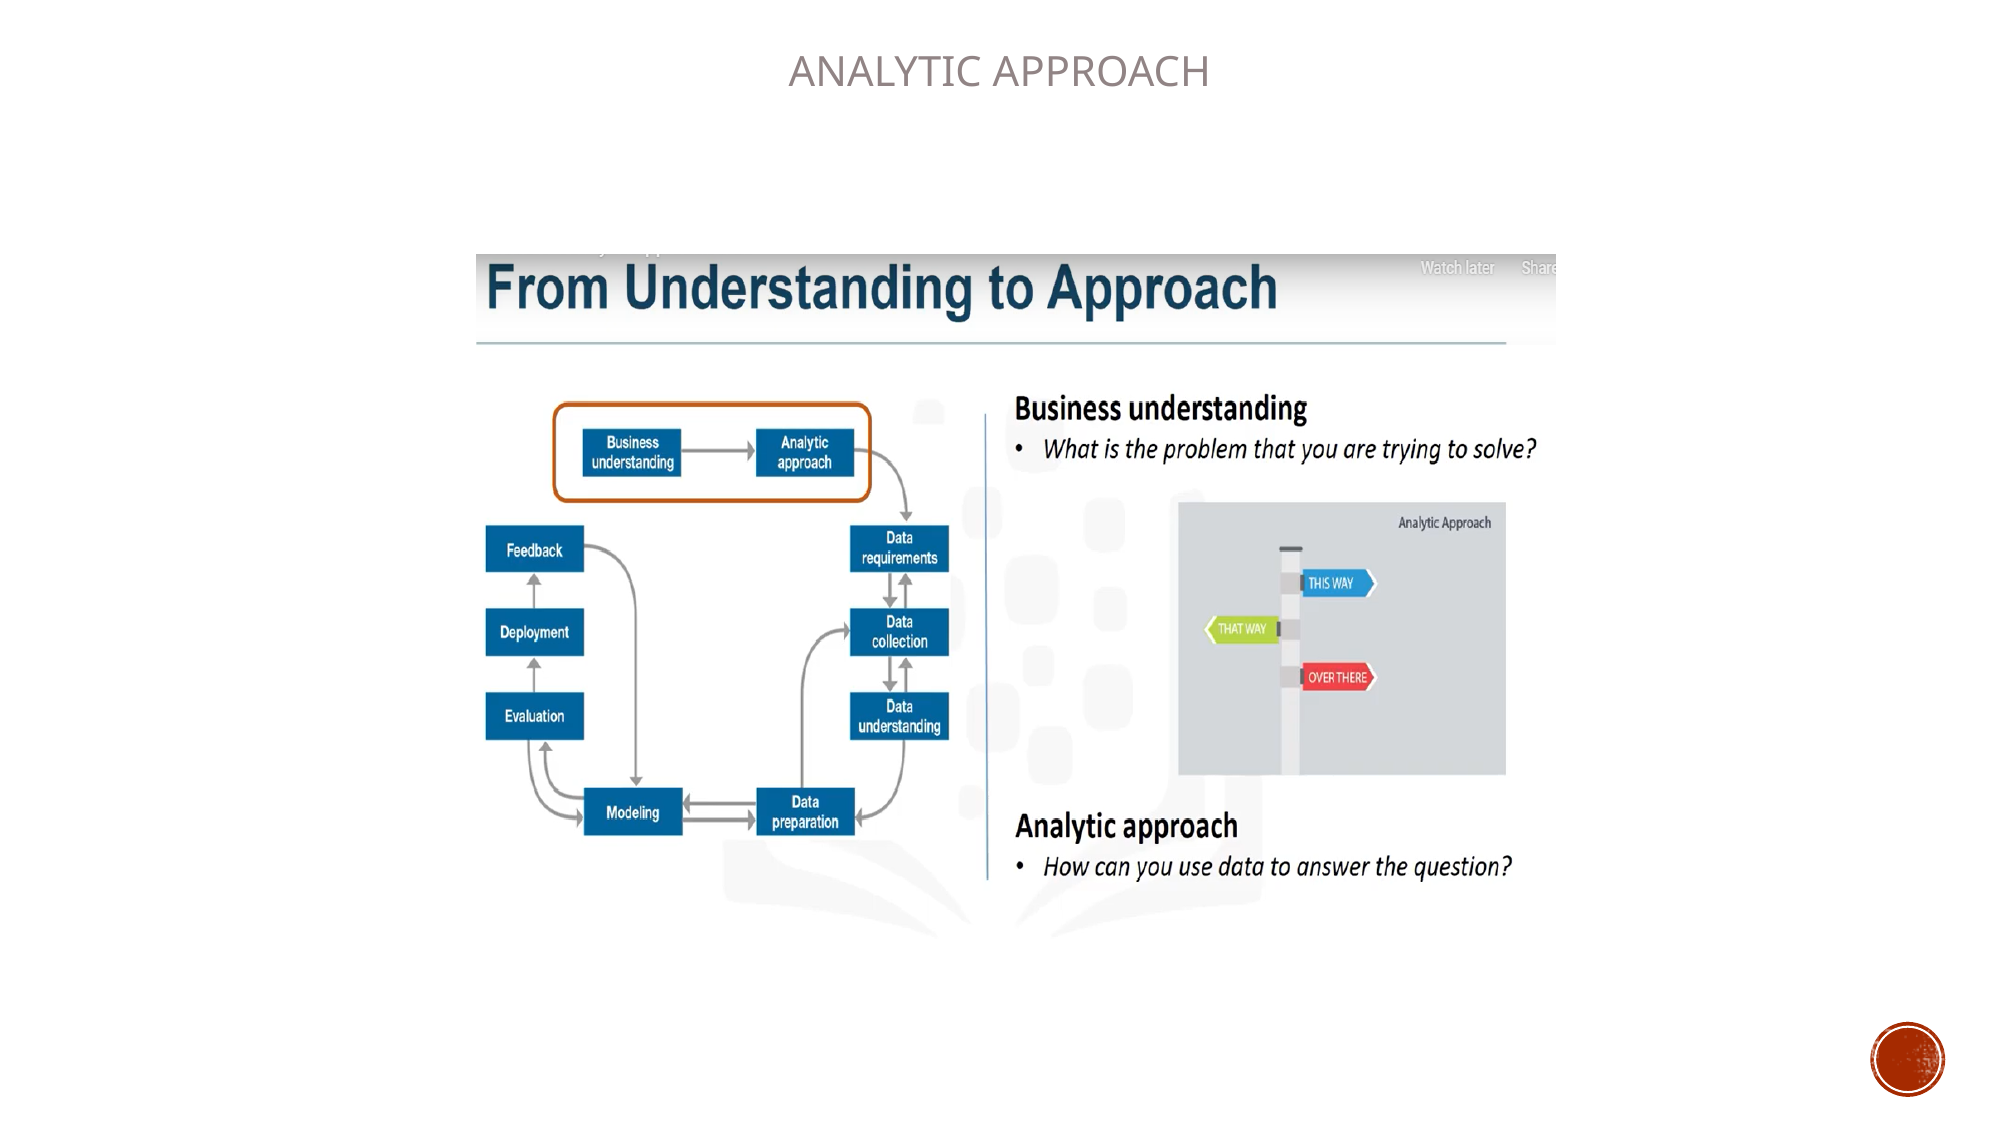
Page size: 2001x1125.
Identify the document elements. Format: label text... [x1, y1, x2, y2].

picture [476, 254, 1556, 939]
list ANALYTIC APPROACH [137, 42, 1863, 1014]
